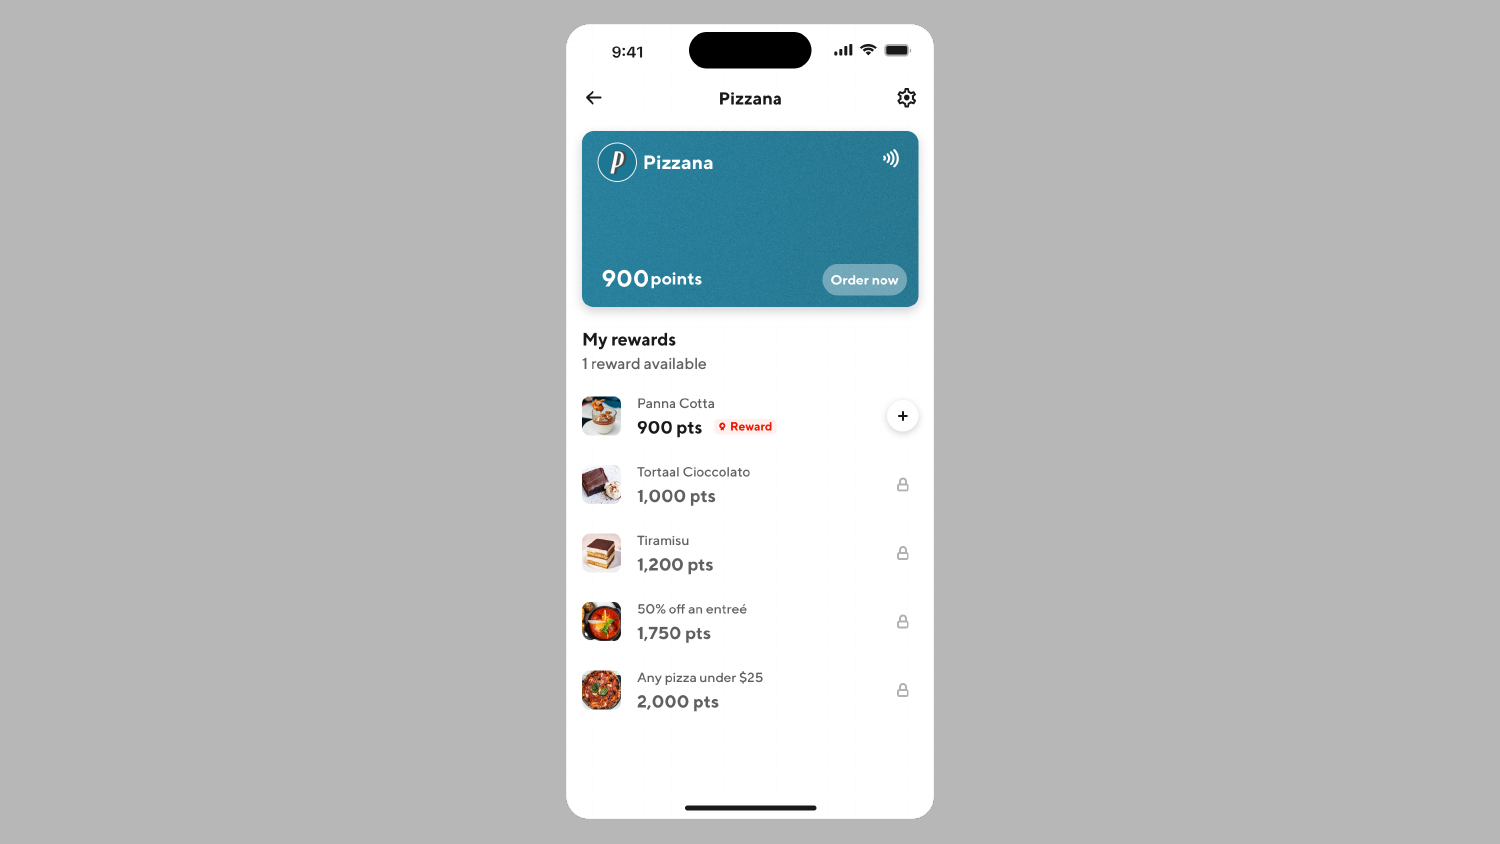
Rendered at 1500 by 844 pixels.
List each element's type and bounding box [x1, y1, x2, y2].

picture [566, 24, 934, 819]
